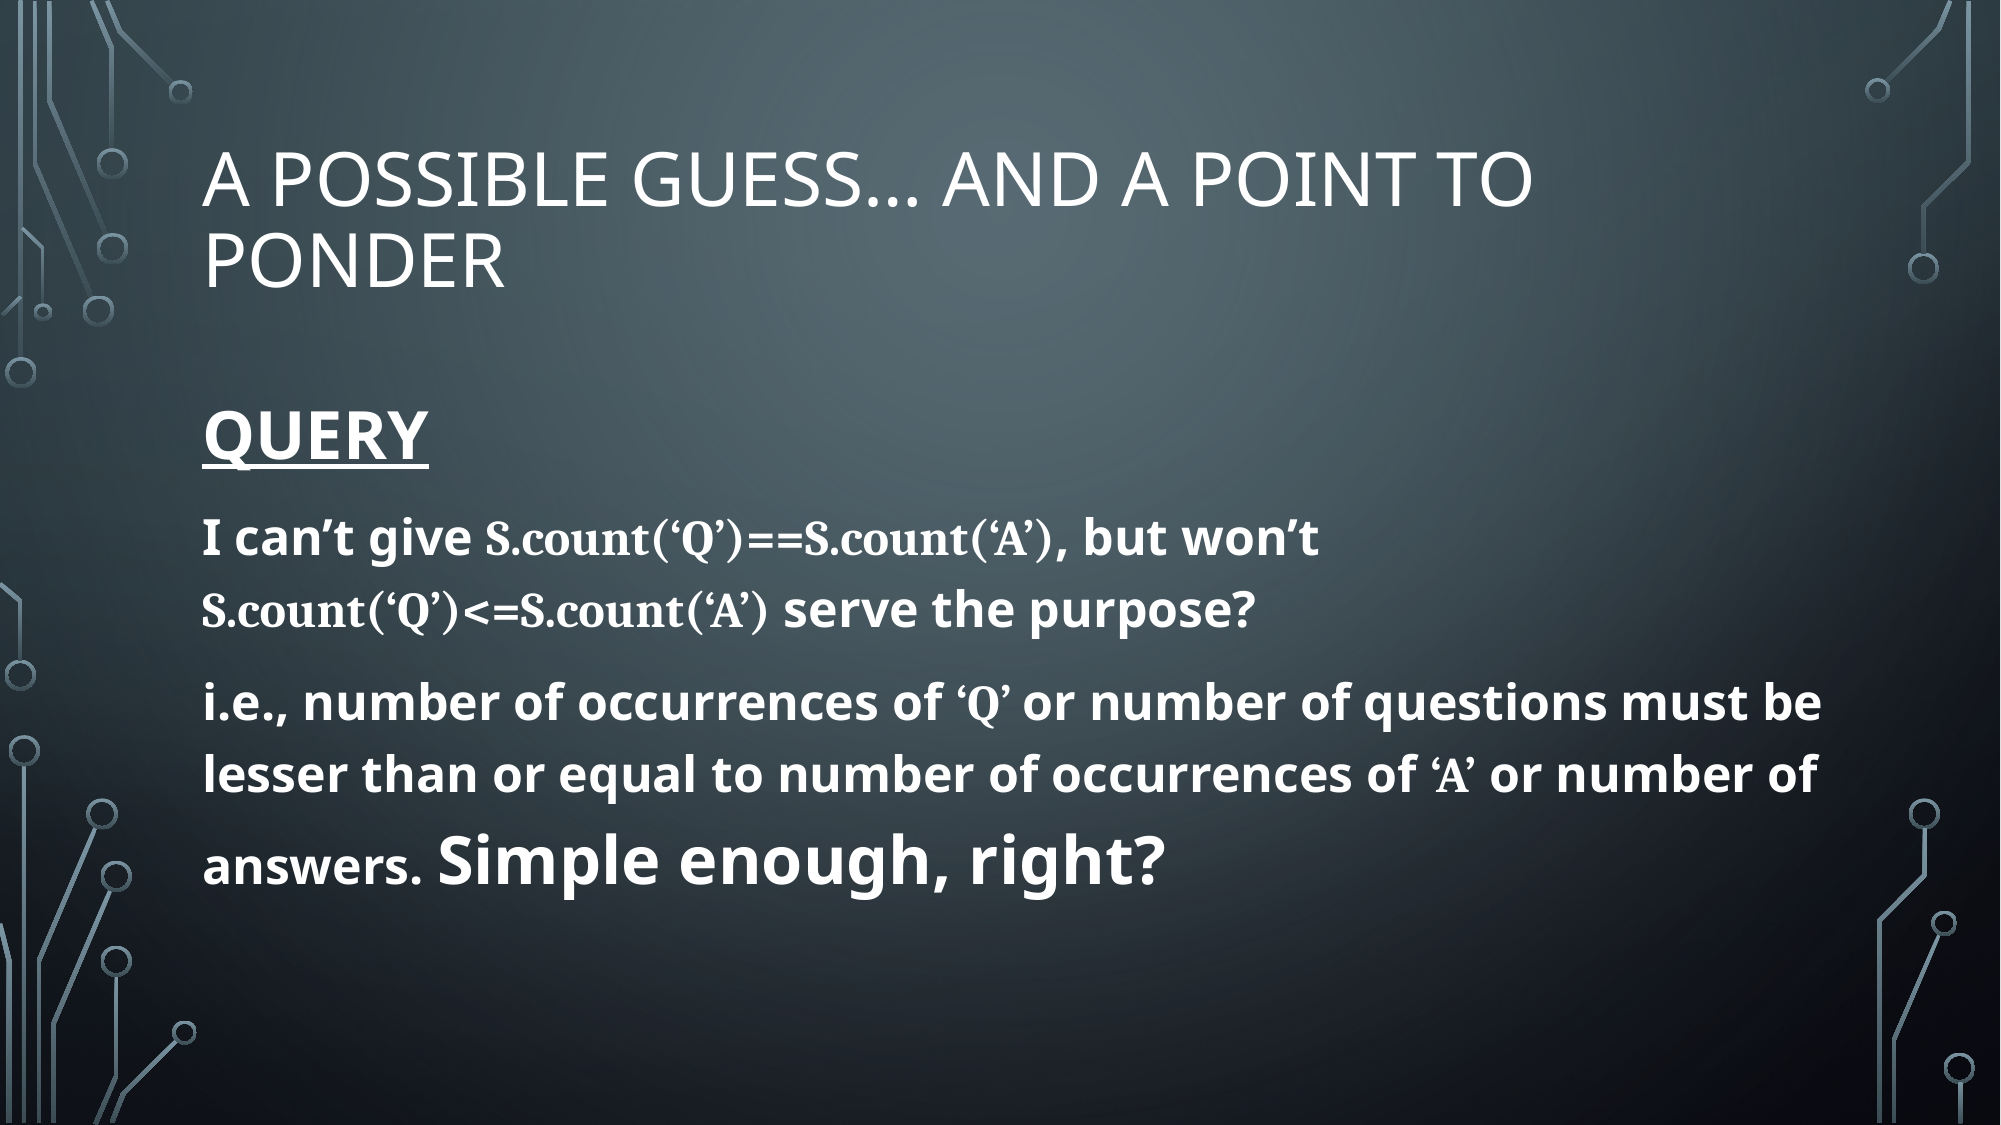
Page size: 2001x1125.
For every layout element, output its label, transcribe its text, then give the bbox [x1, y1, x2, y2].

list QUERY I can’t give S.count(‘Q’)==S.count(‘A’), but won’t S.count(‘Q’)<=S.count(‘A’) serve the purpose? i.e., number of occurrences of ‘Q’ or number of questions must be lesser than or equal to number of occurrences of ‘A’ or number of answers. Simple enough, right? [187, 369, 1883, 950]
title A POSSIBLE GUESS… and a point to ponder [187, 101, 1855, 344]
